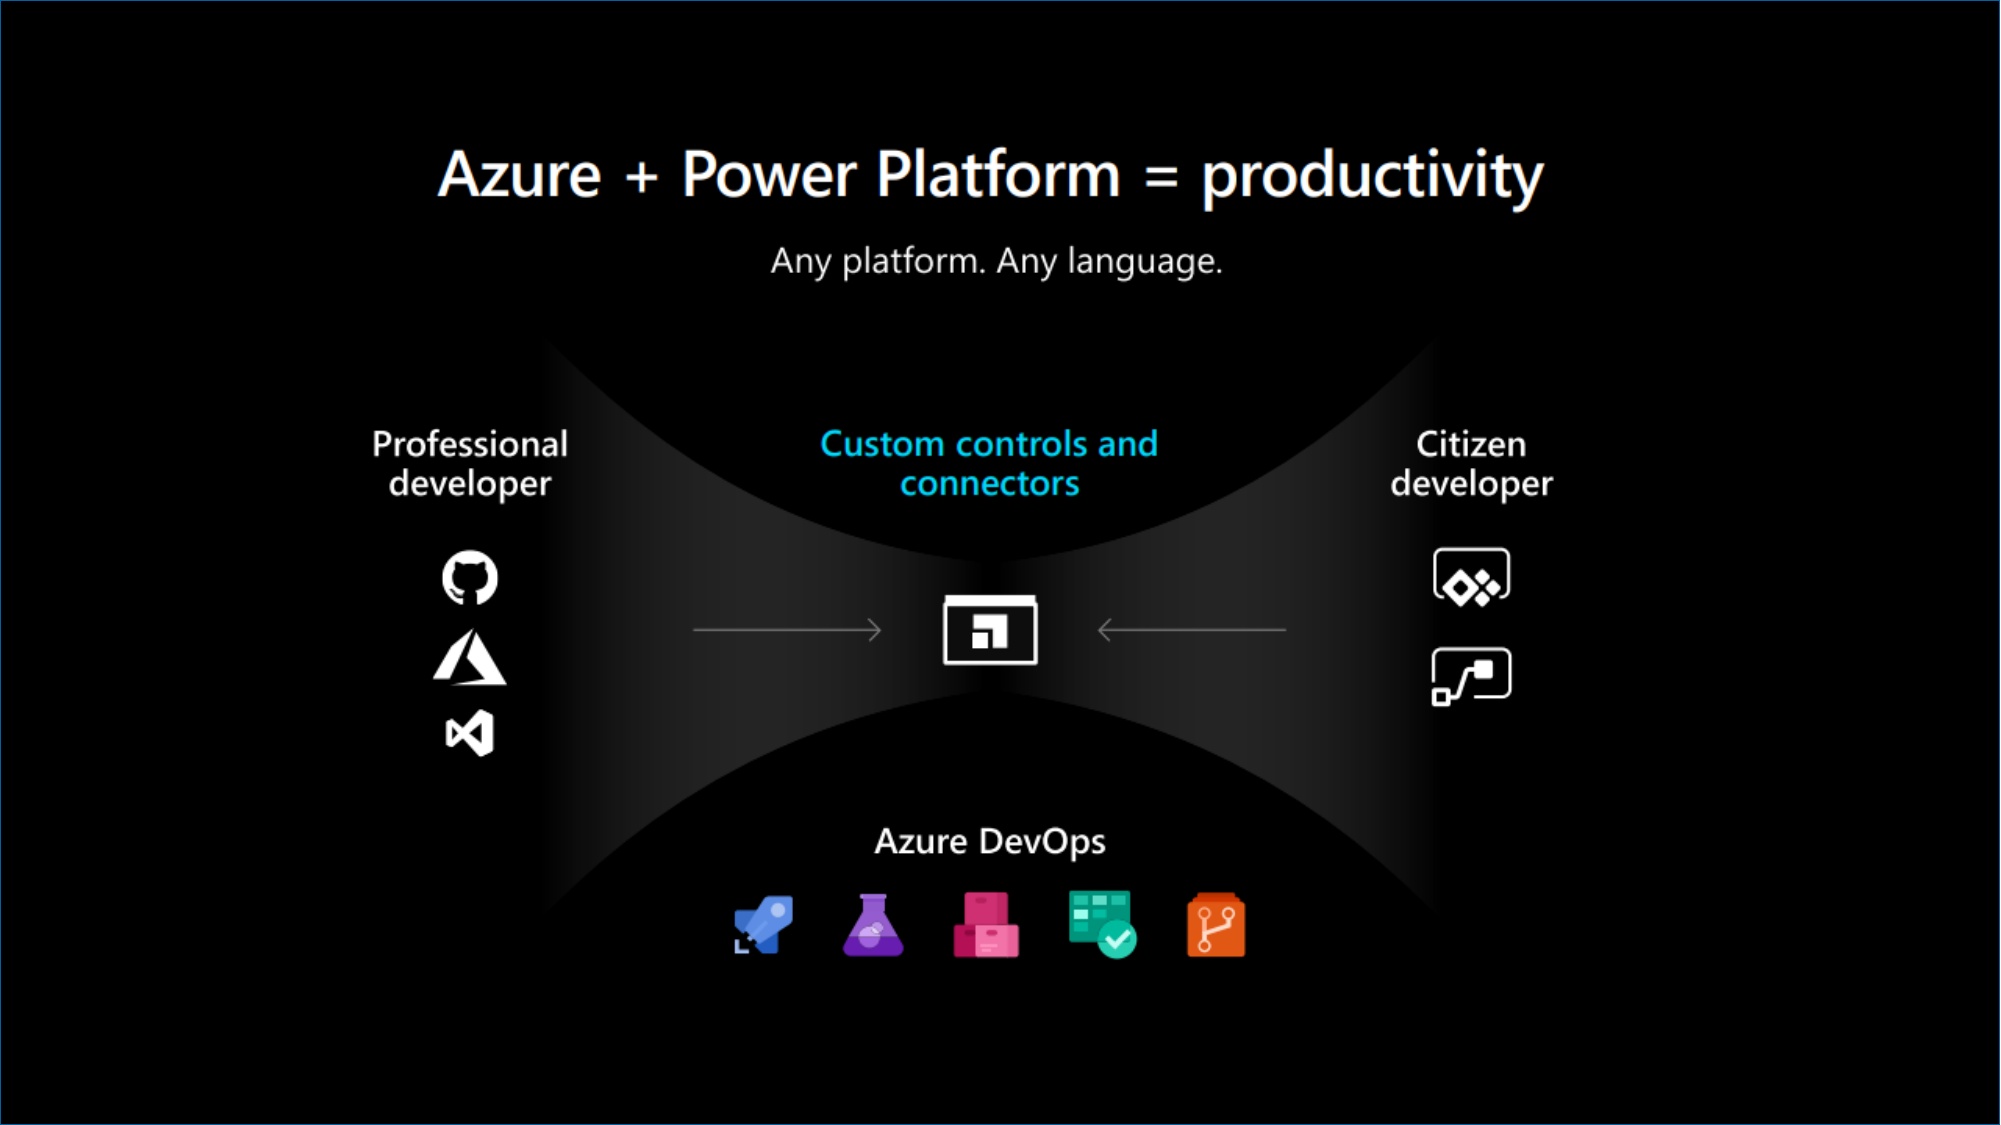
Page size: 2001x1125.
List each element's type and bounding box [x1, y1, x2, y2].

text_box [0, 0, 2000, 1125]
picture [170, 104, 1829, 1021]
